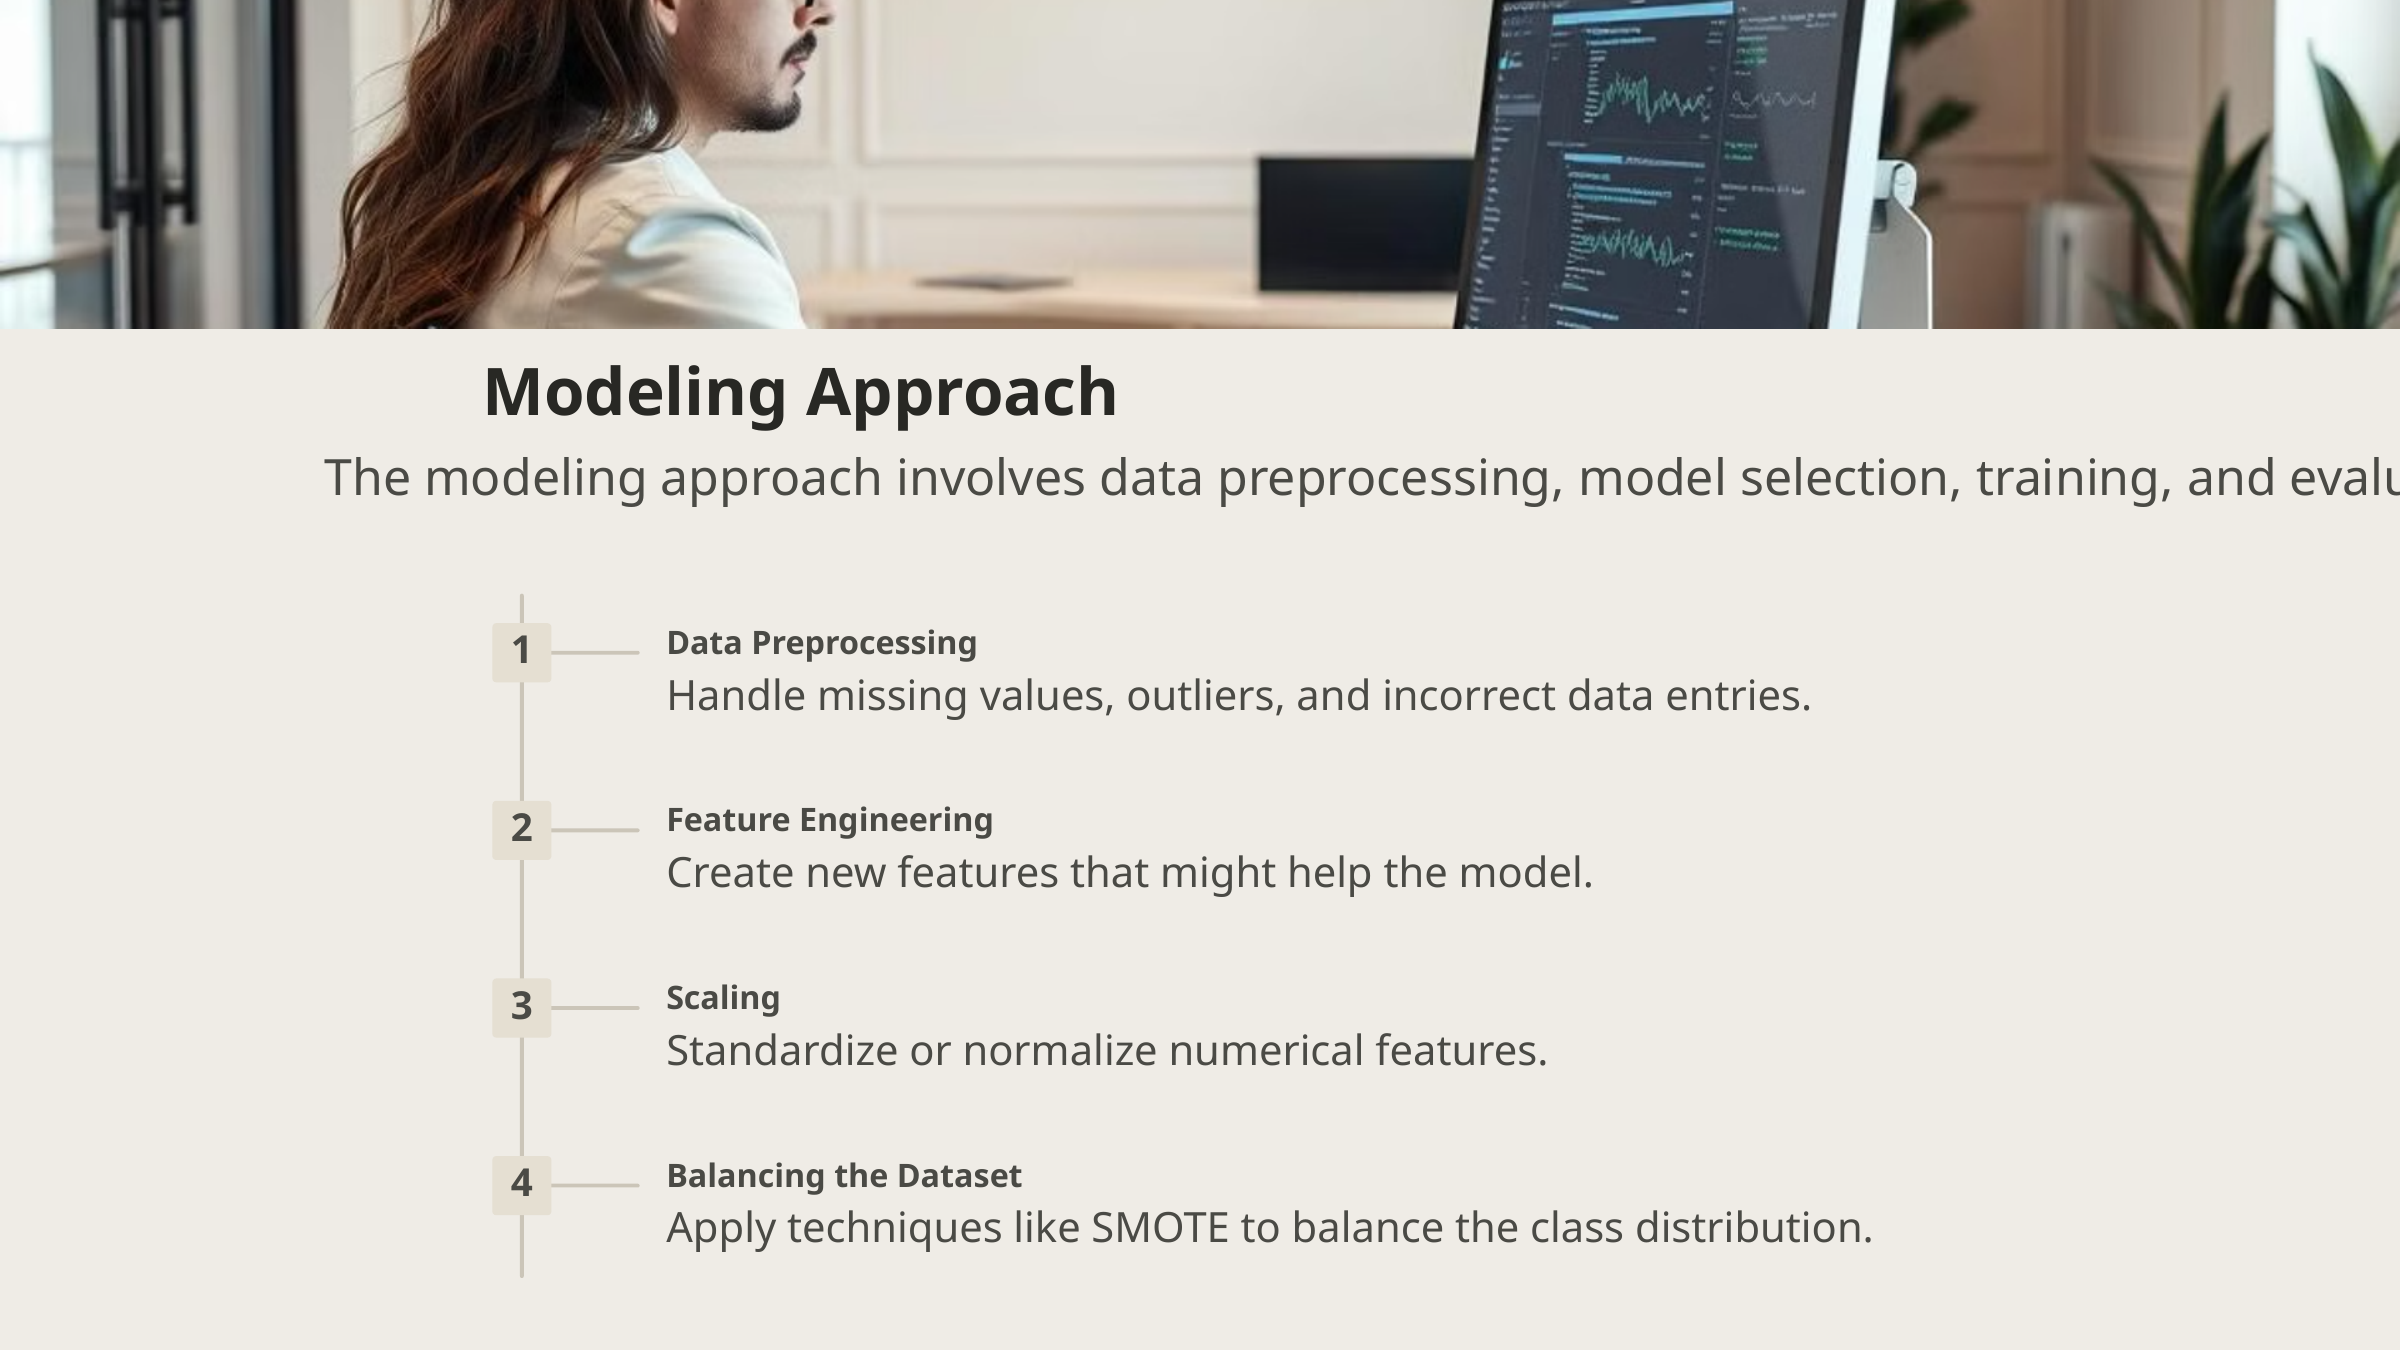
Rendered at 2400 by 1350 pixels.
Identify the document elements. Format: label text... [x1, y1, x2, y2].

text_box 4 [510, 1165, 534, 1206]
text_box Apply techniques like SMOTE to balance the class distribution. [666, 1209, 1918, 1252]
text_box Create new features that might help the model. [666, 854, 1918, 897]
text_box [492, 623, 552, 683]
text_box The modeling approach involves data preprocessing, model selection, training, and evaluation. [324, 463, 2129, 584]
text_box [0, 329, 2400, 1350]
text_box Modeling Approach [482, 347, 1140, 430]
text_box [519, 593, 524, 623]
text_box 1 [510, 633, 534, 673]
picture [0, 0, 2400, 329]
text_box Balancing the Dataset [666, 1152, 995, 1194]
text_box [492, 1156, 552, 1216]
text_box [519, 860, 524, 978]
text_box Standardize or normalize numerical features. [666, 1031, 1918, 1074]
text_box Scaling [666, 975, 995, 1017]
text_box [552, 650, 640, 655]
text_box Data Preprocessing [666, 619, 995, 661]
text_box Feature Engineering [666, 797, 995, 839]
text_box [552, 828, 640, 833]
text_box 3 [510, 988, 534, 1028]
text_box [519, 1216, 524, 1278]
text_box Handle missing values, outliers, and incorrect data entries. [666, 676, 1918, 719]
text_box [492, 800, 552, 860]
text_box [552, 1183, 640, 1188]
text_box [552, 1006, 640, 1010]
text_box 2 [510, 810, 534, 851]
text_box [492, 978, 552, 1038]
text_box [519, 683, 524, 800]
text_box [519, 1038, 524, 1156]
